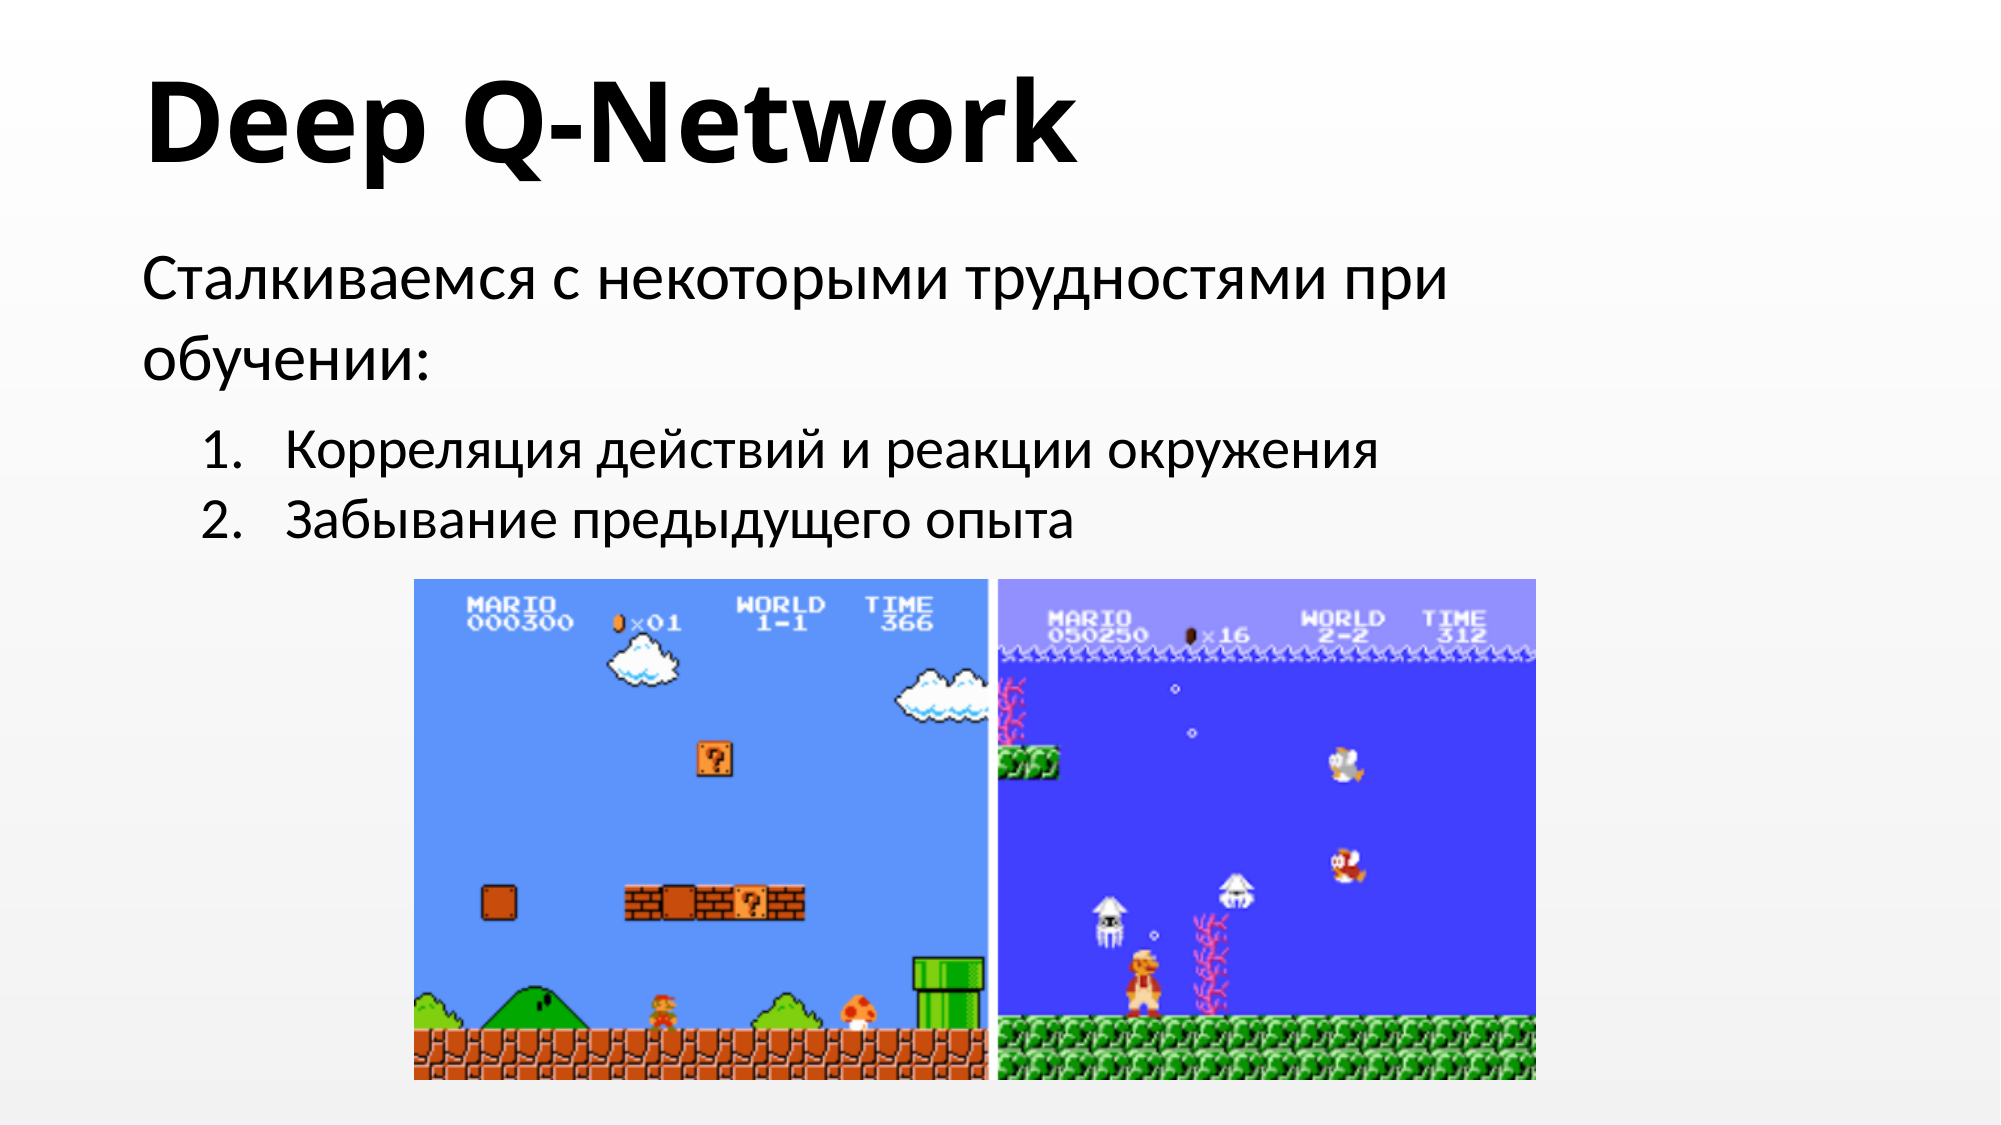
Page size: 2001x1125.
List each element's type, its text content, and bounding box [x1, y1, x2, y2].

picture [414, 579, 1536, 1080]
text_box Корреляция действий и реакции окружения Забывание предыдущего опыта [185, 402, 1636, 558]
title Deep Q-Network [127, 17, 1104, 226]
text_box Сталкиваемся с некоторыми трудностями при обучении: [127, 226, 1548, 401]
